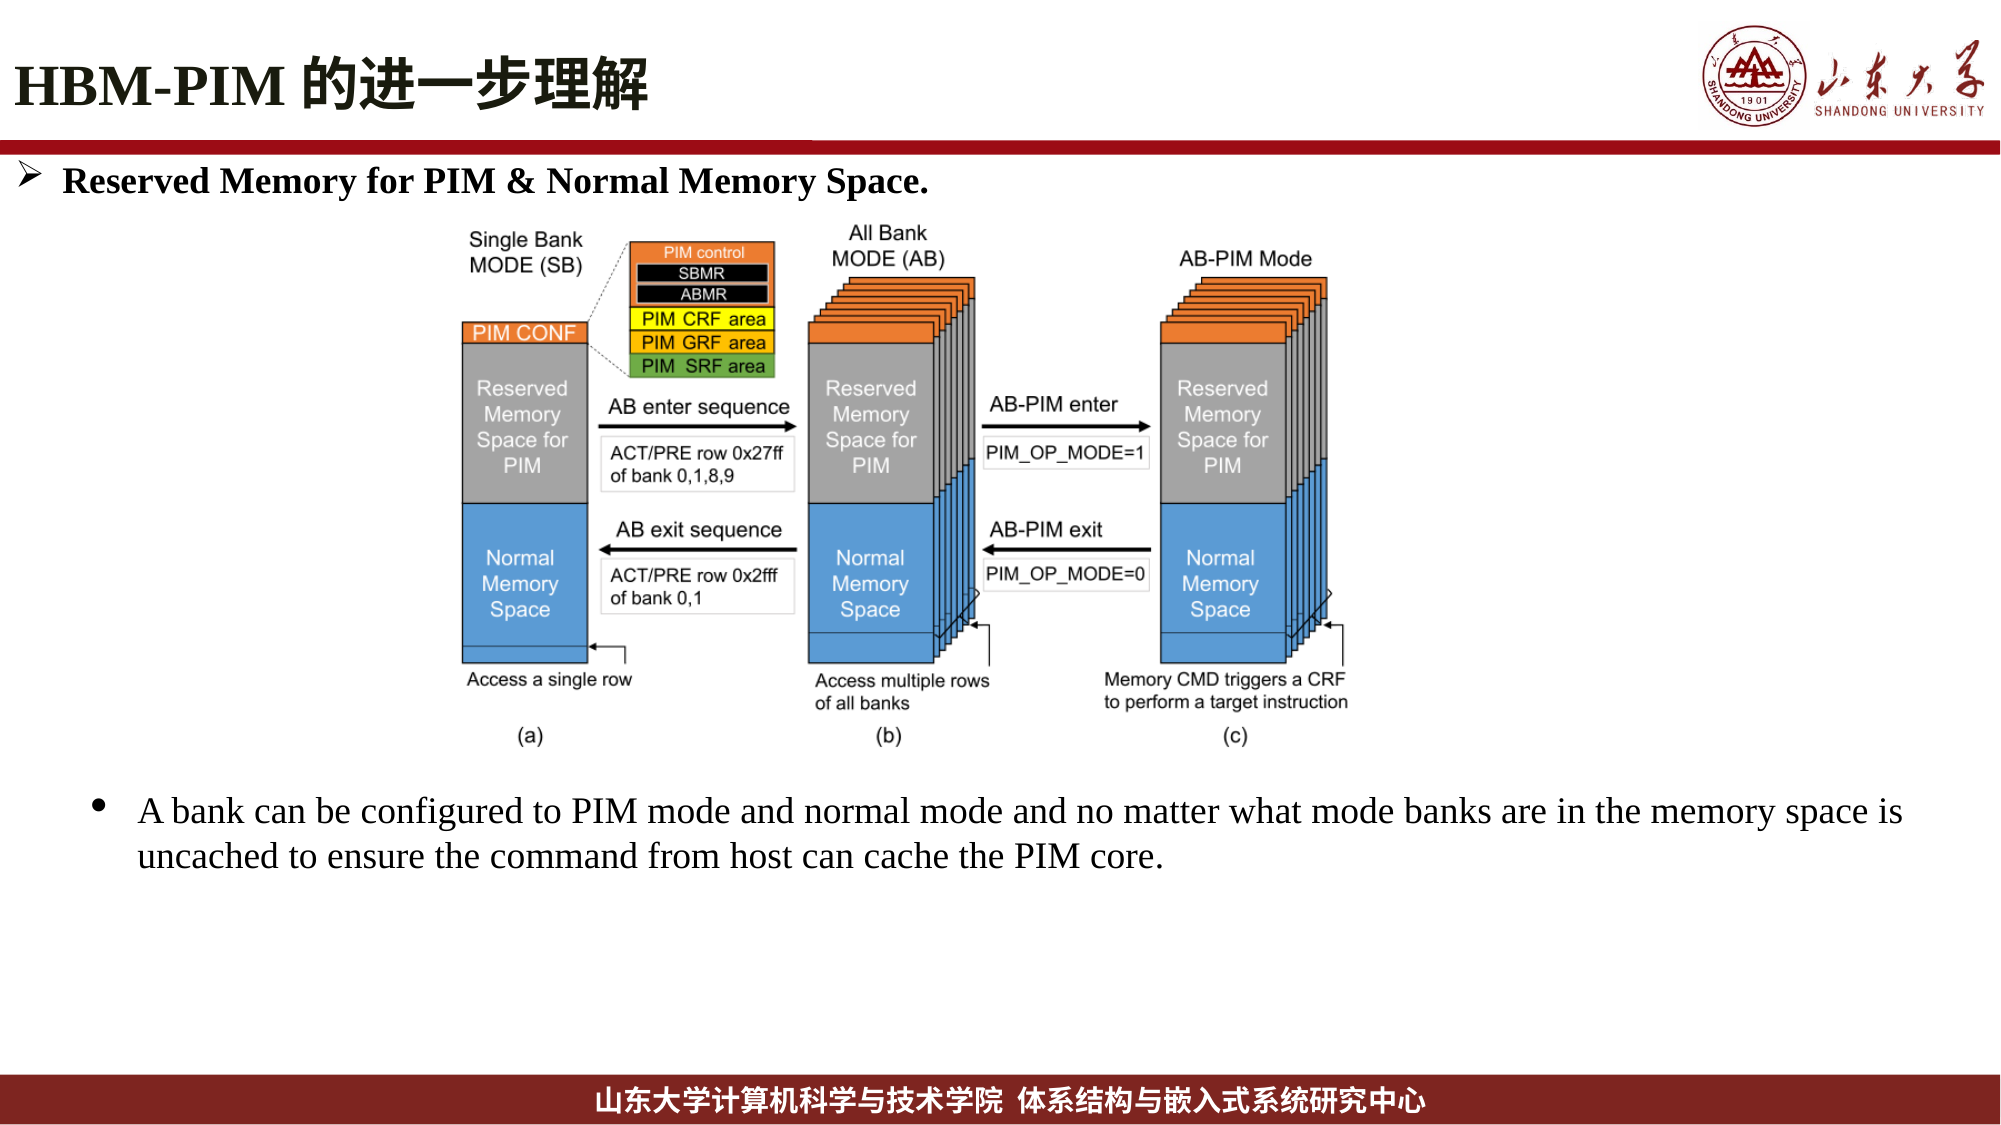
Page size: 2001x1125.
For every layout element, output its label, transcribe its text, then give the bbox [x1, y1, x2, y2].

picture [1698, 21, 1985, 130]
text_box Reserved Memory for PIM & Normal Memory Space. A bank can be configured to PIM mode and normal mode and no matter what mode banks are in the memory space is uncached to ensure the command from host can cache the PIM core. [0, 148, 1926, 1019]
title HBM-PIM的进一步理解 [0, 48, 1575, 148]
picture [431, 160, 1420, 767]
